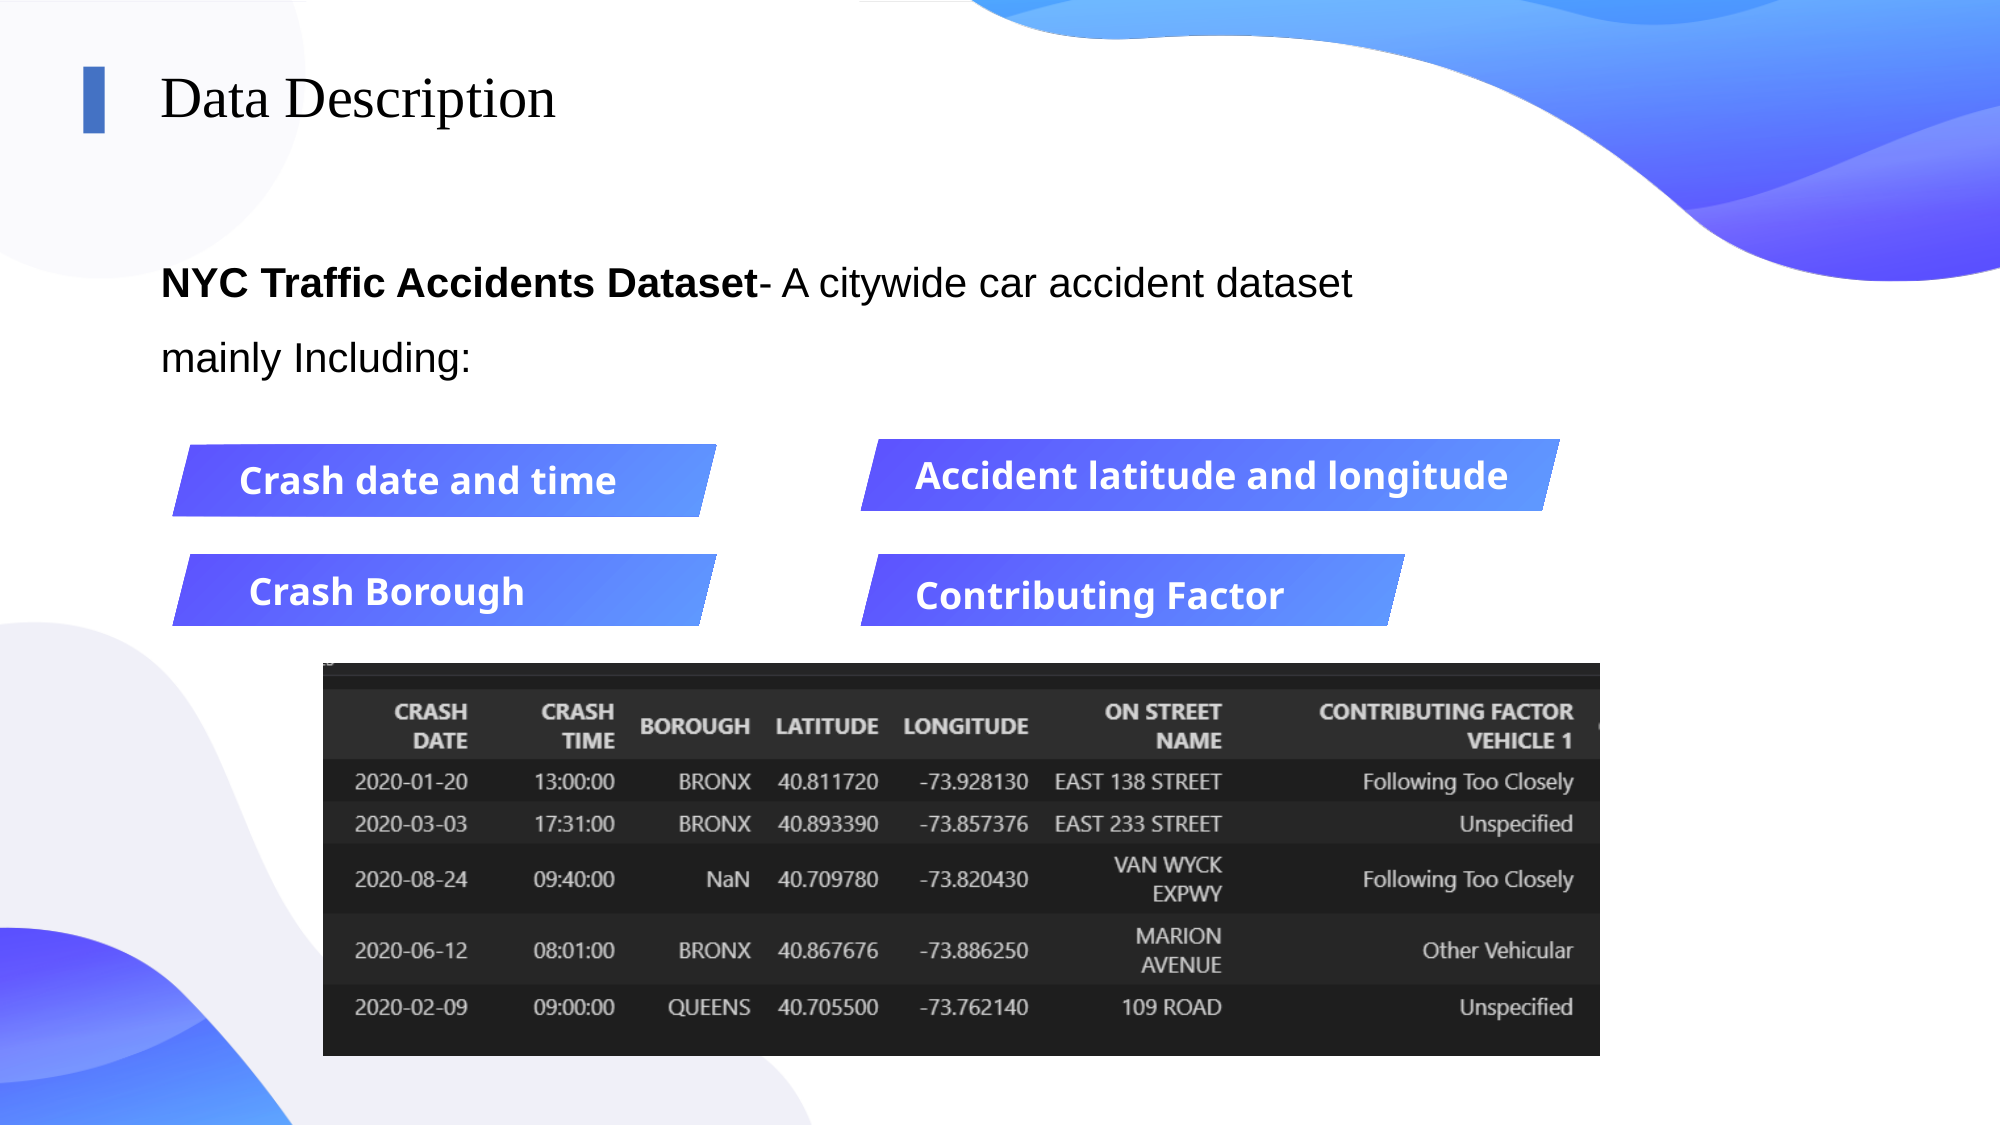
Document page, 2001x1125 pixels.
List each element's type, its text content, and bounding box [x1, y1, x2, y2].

text_box NYC Traffic Accidents Dataset- A citywide car accident dataset mainly Including: [145, 215, 1544, 369]
text_box Contributing Factor [900, 565, 1366, 625]
list Data Description [145, 60, 657, 139]
text_box [859, 553, 1406, 627]
picture [0, 0, 2000, 1125]
text_box Crash date and time [224, 450, 689, 510]
text_box Accident latitude and longitude [900, 444, 1600, 505]
text_box [171, 553, 718, 627]
text_box [171, 443, 718, 518]
text_box [859, 438, 1561, 512]
text_box Crash Borough [224, 560, 689, 621]
